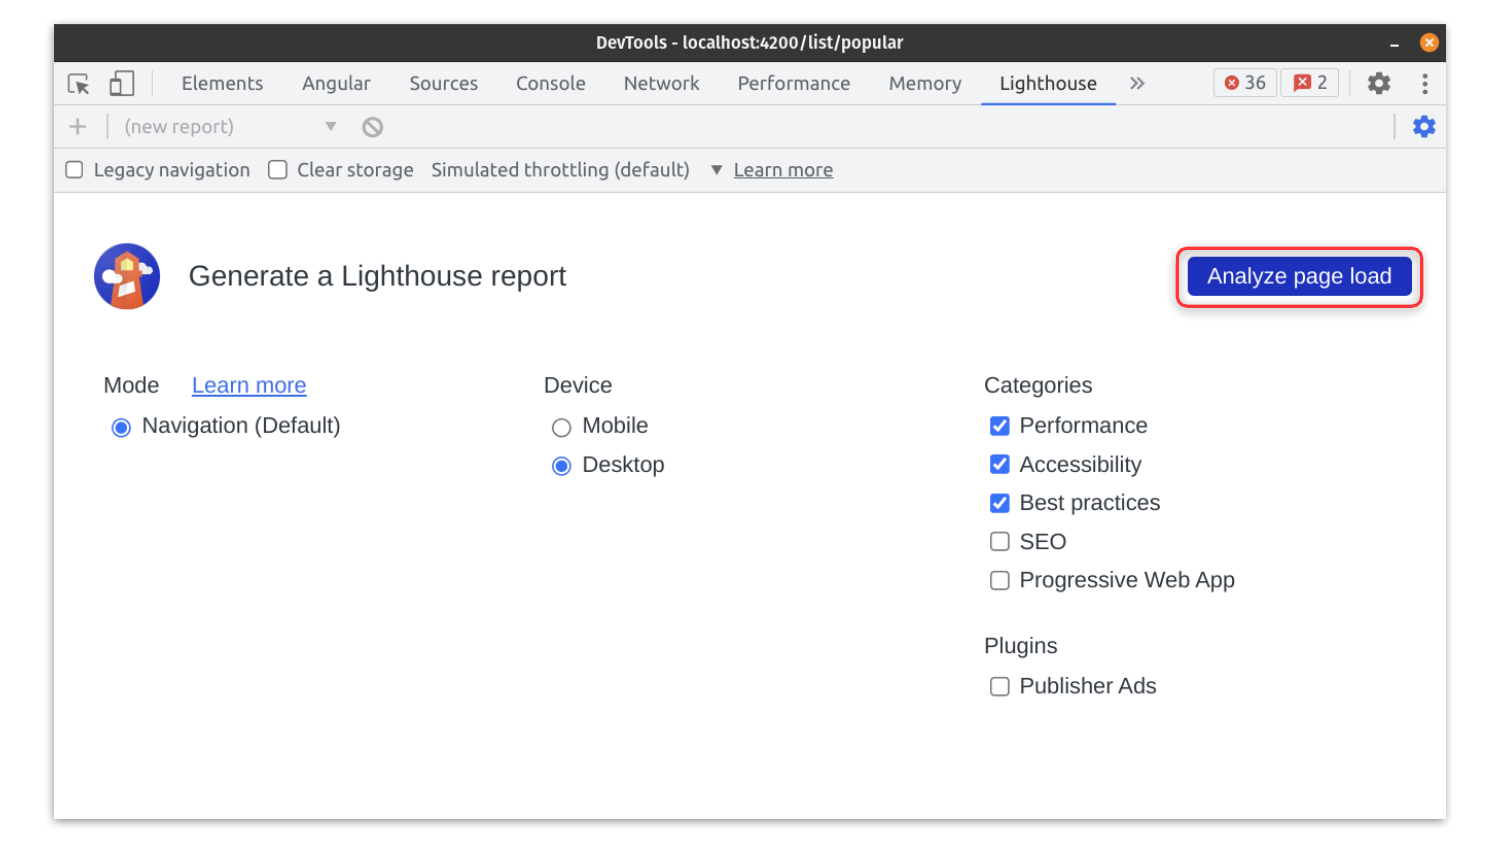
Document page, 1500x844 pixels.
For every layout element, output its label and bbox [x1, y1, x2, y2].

picture [54, 24, 1446, 819]
